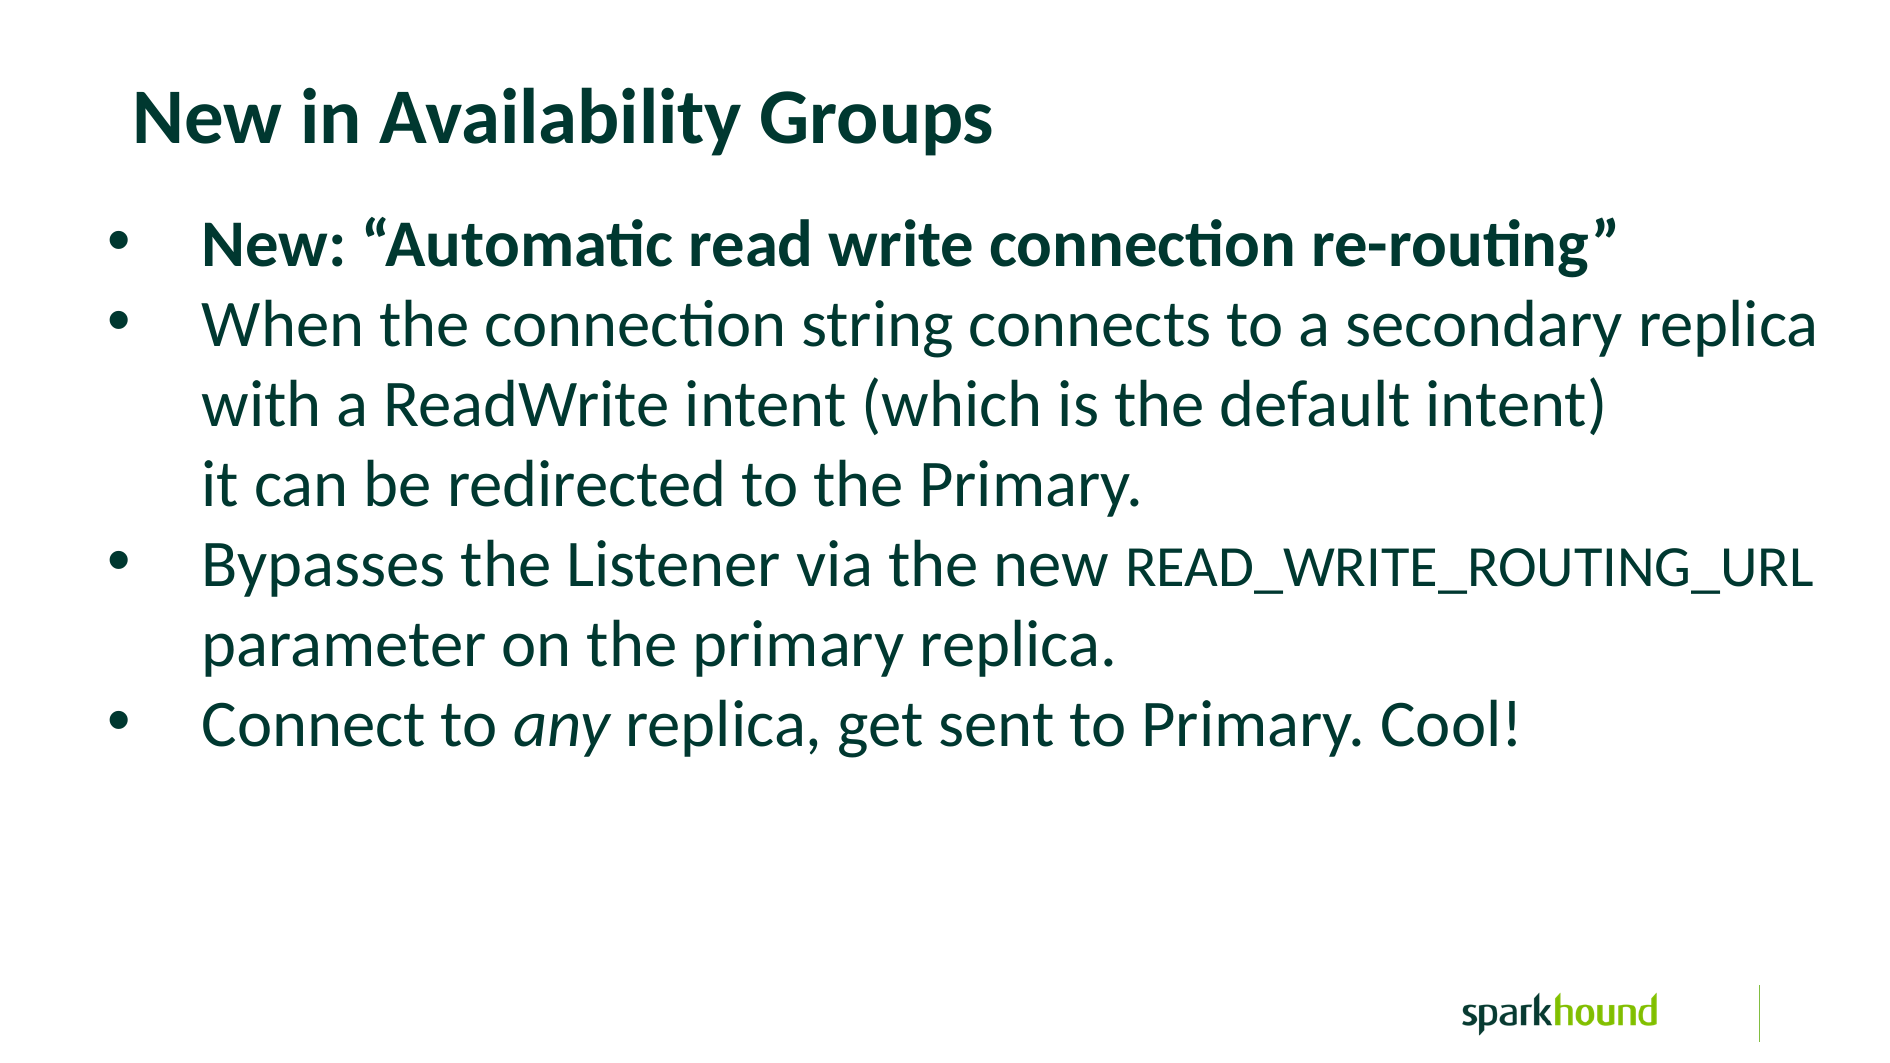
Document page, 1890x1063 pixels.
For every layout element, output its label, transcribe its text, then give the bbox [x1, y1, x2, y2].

picture [1461, 991, 1658, 1036]
title New in Availability Groups [117, 59, 1890, 178]
text_box New: “Automatic read write connection re-routing” When the connection string connects to a secondary replica with a ReadWrite intent (which is the default intent) it can be redirected to the Primary. Bypasses the Listener via the new READ_WRITE_ROUTING_URL parameter on the primary replica. Connect to any replica, get sent to Primary. Cool! [18, 192, 1844, 767]
